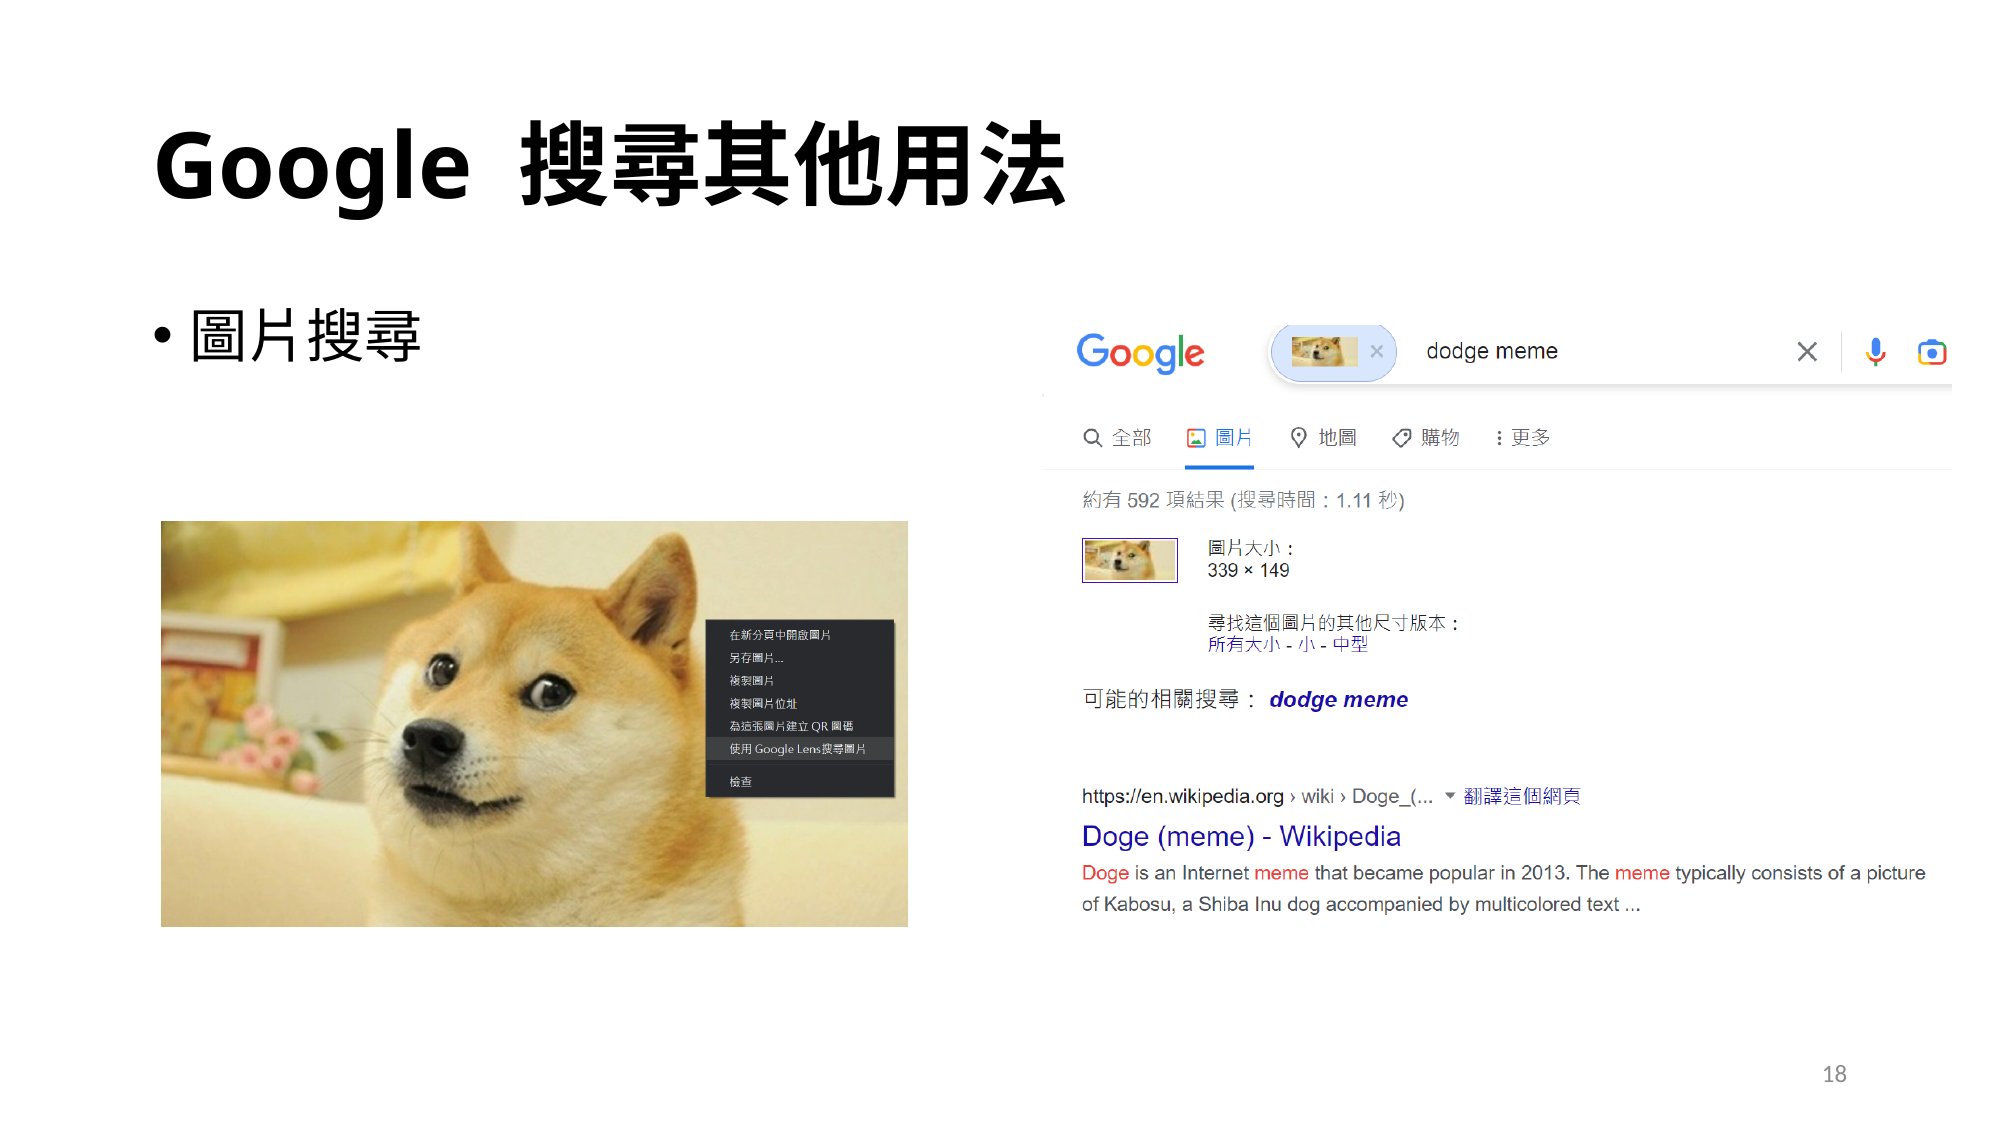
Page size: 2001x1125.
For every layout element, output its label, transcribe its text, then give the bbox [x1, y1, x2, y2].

picture [1042, 325, 1952, 925]
picture [161, 521, 908, 927]
title Google 搜尋其他用法 [137, 59, 1863, 278]
list 圖片搜尋 [137, 299, 1863, 1014]
slide_number 18 [1412, 1042, 1863, 1103]
